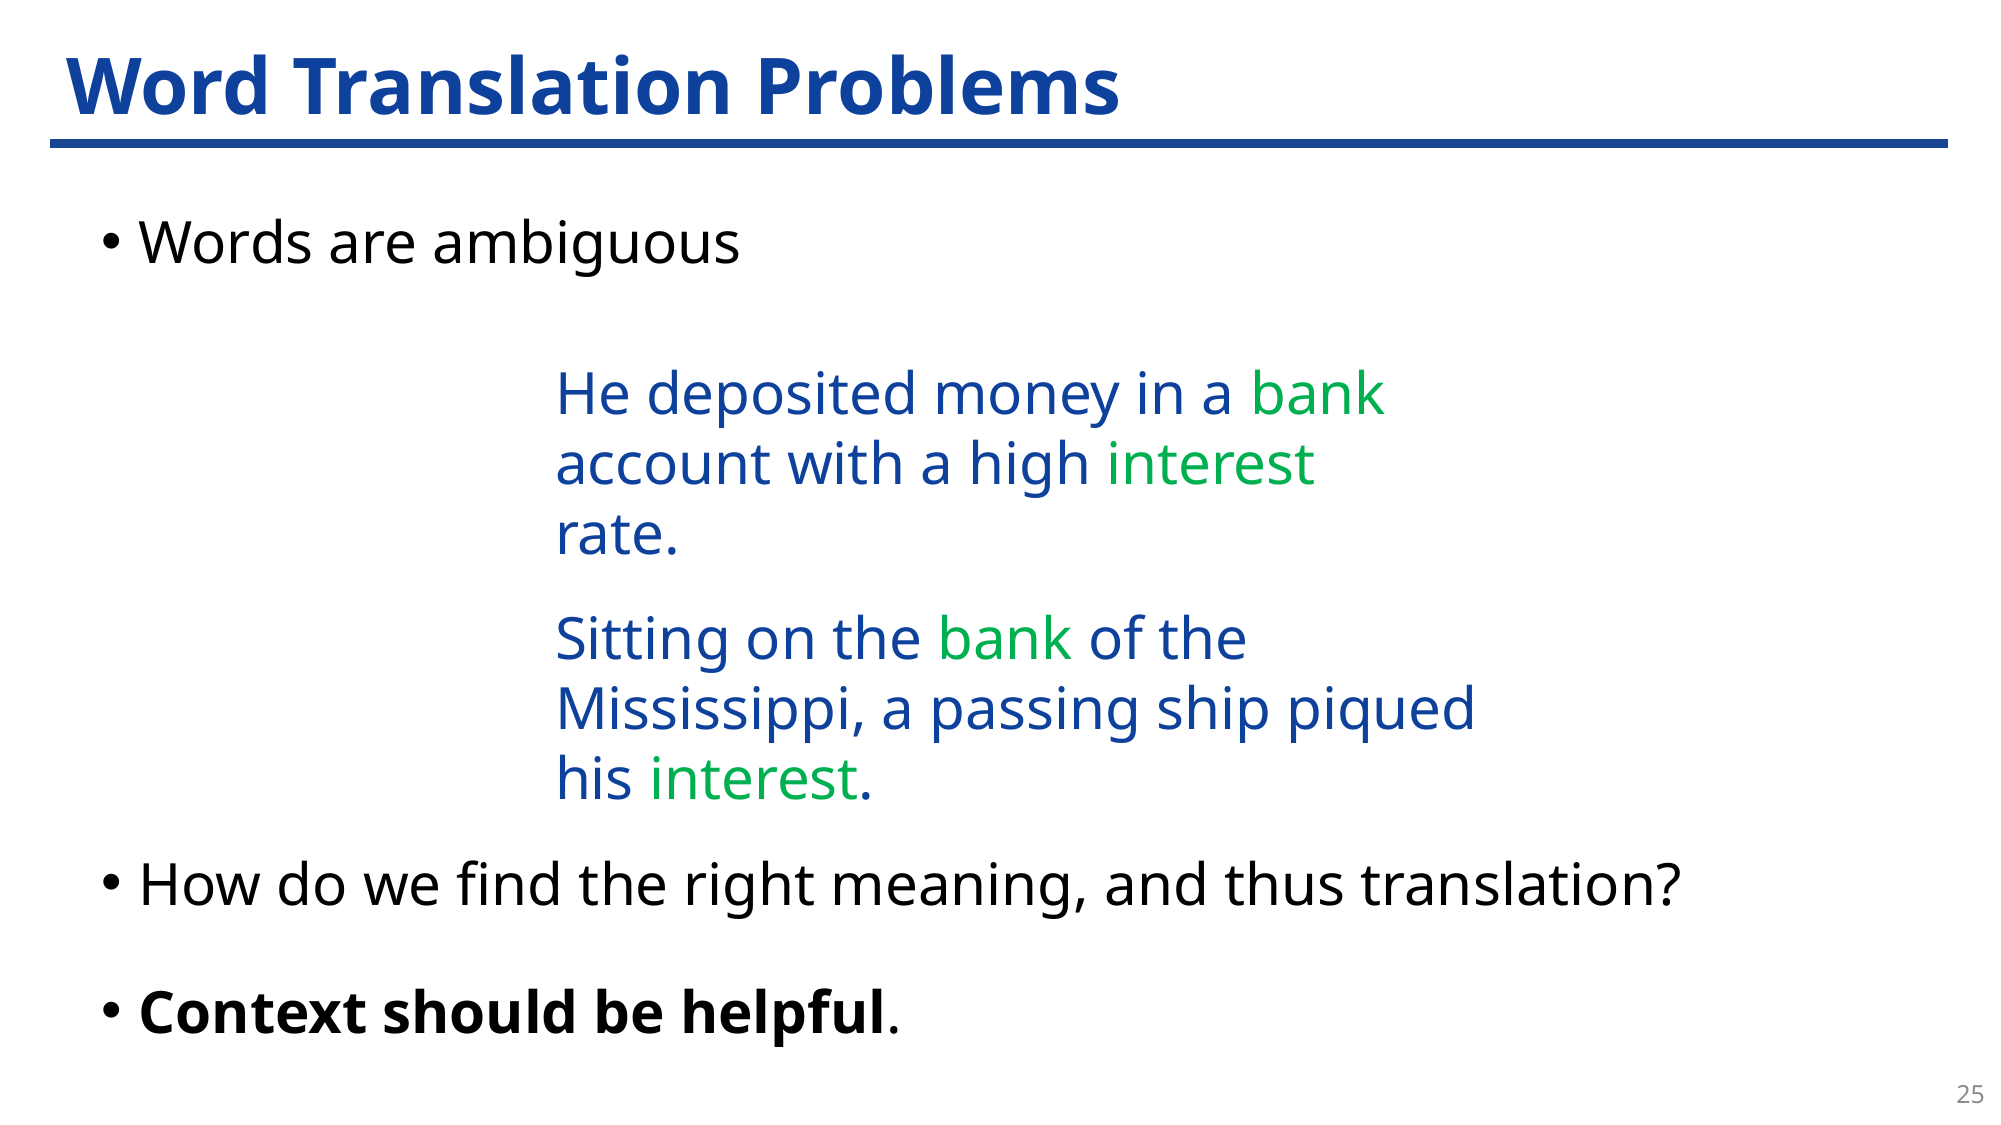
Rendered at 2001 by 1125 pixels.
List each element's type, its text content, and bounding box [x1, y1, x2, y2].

list Words are ambiguous How do we find the right meaning, and thus translation? Context should be helpful. [86, 197, 1729, 1062]
slide_number 25 [1899, 1065, 2000, 1125]
text_box He deposited money in a bank account with a high interest rate. [540, 348, 1460, 574]
title Word Translation Problems [51, 39, 1947, 140]
text_box Sitting on the bank of the Mississippi, a passing ship piqued his interest. [540, 593, 1556, 819]
